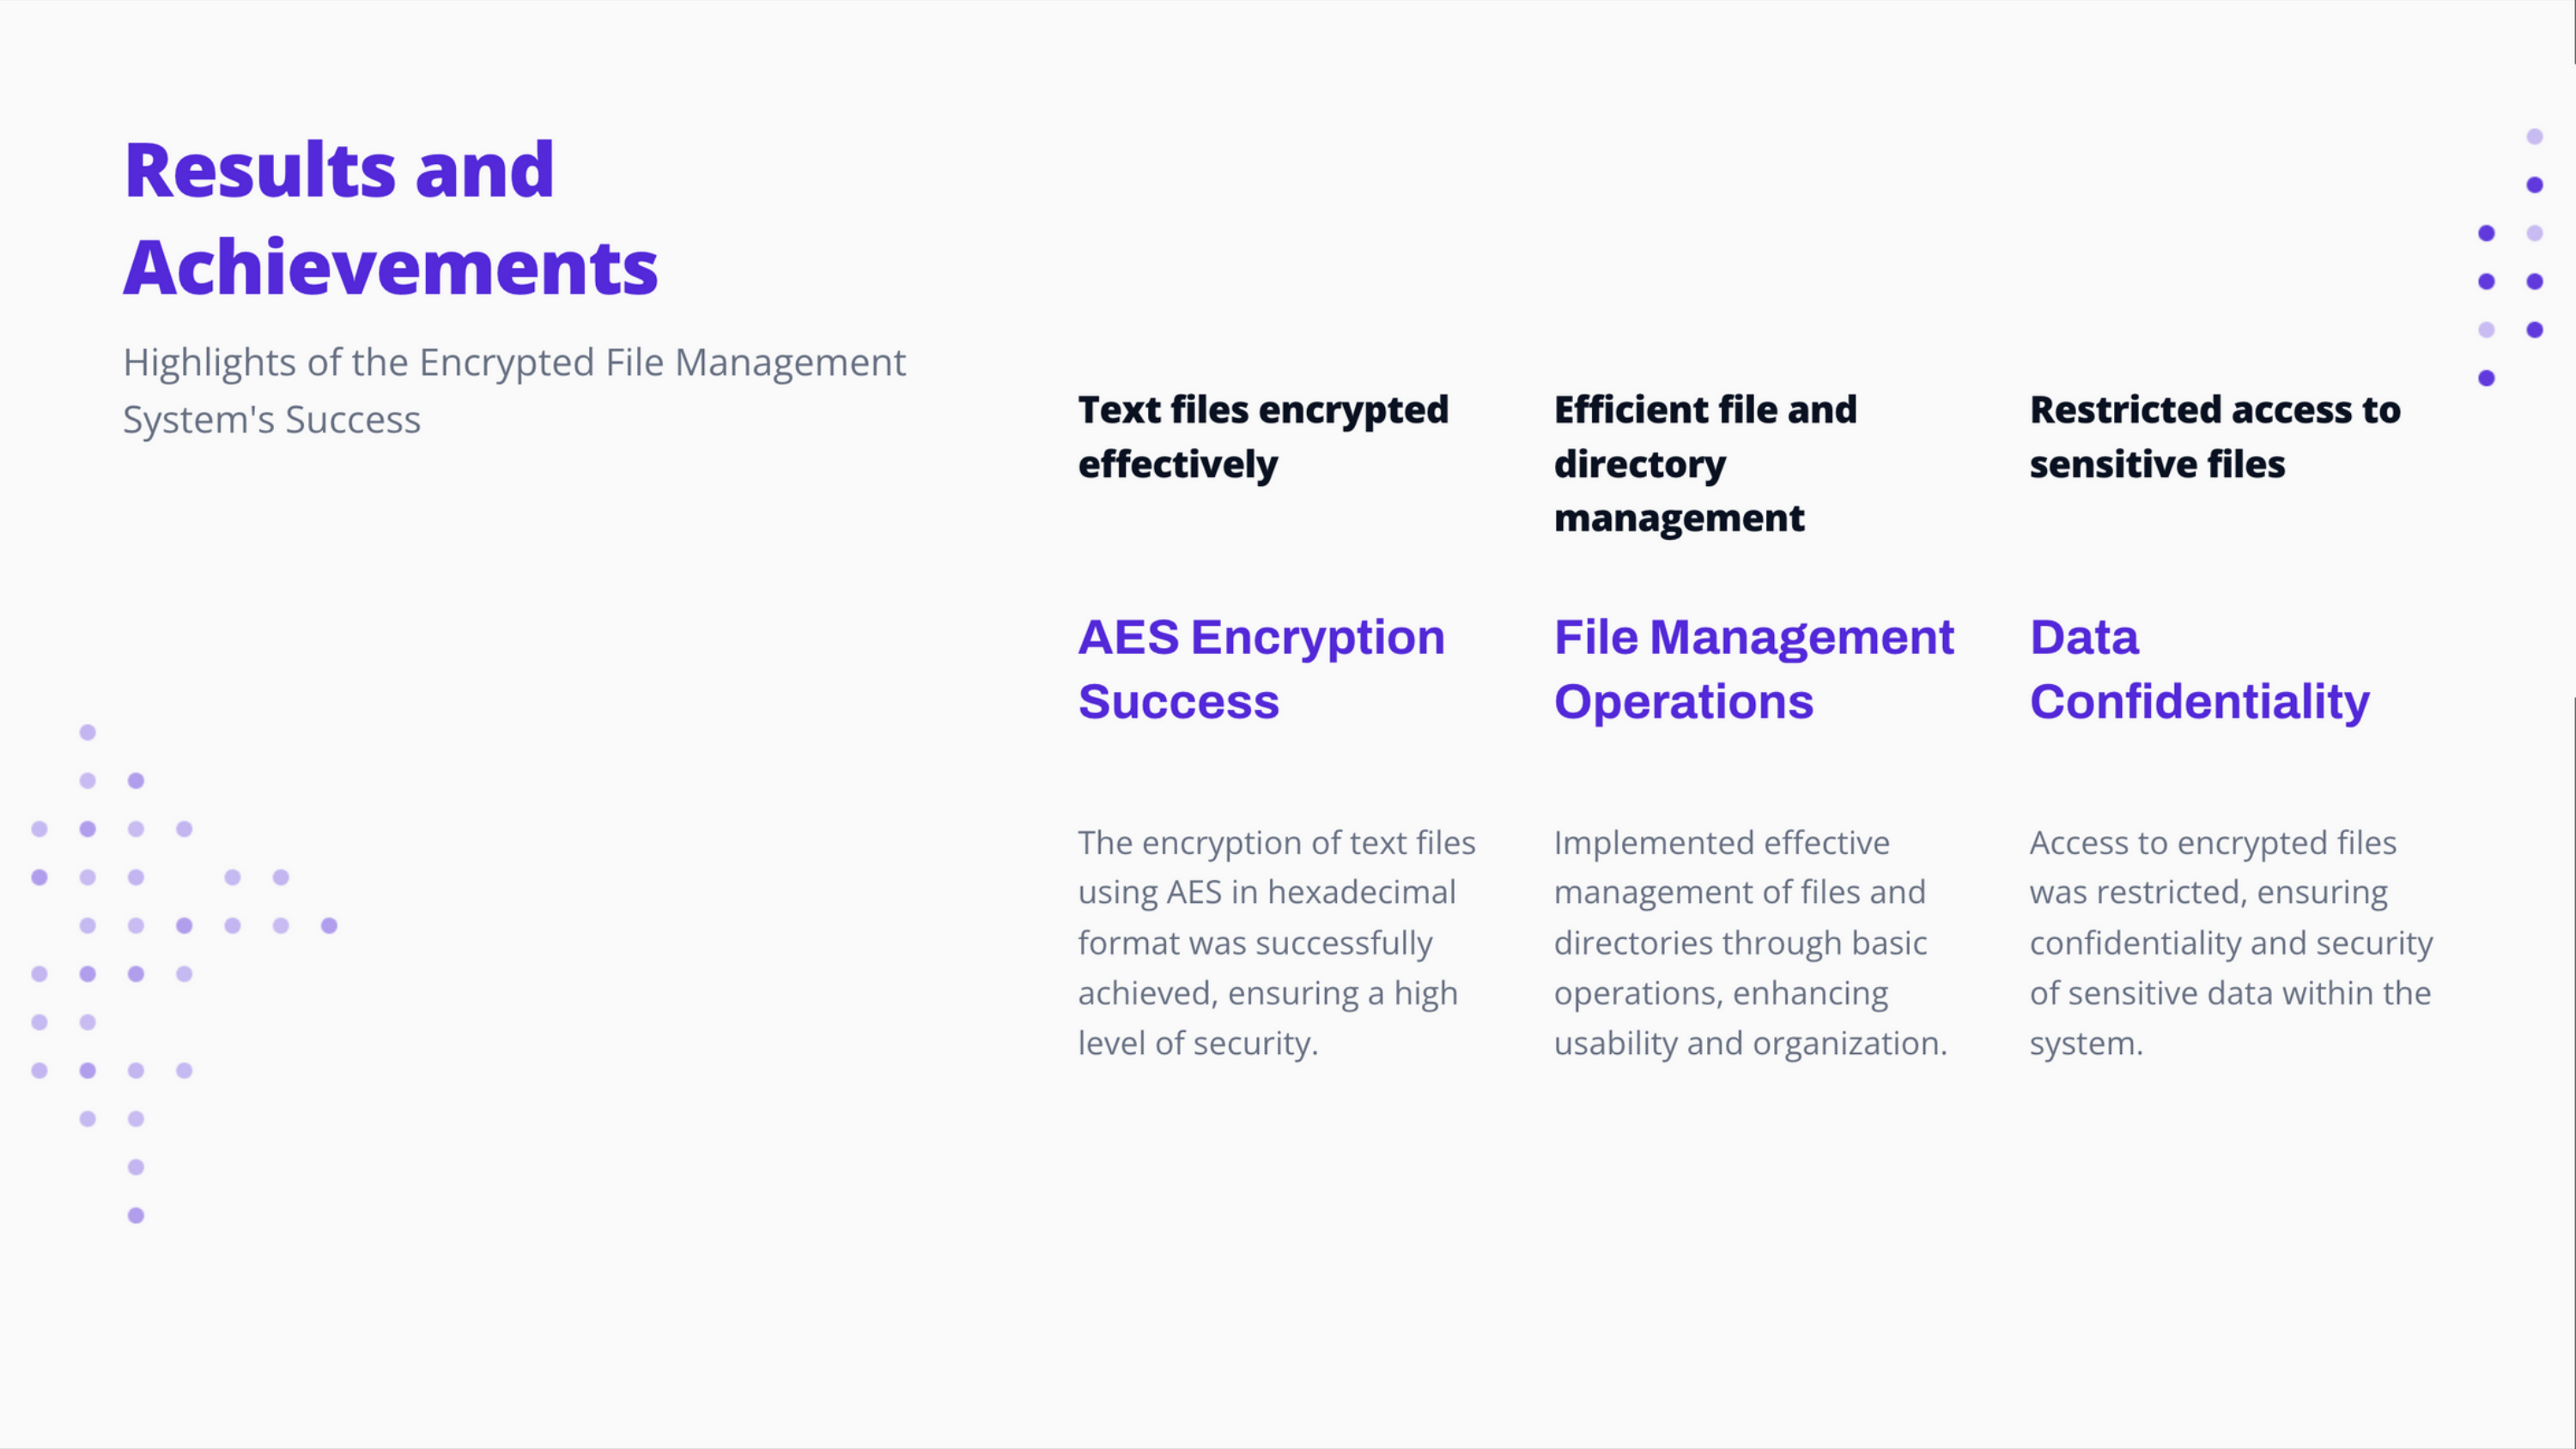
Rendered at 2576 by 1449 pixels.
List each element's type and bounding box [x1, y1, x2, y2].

text_box [0, 0, 2576, 1449]
